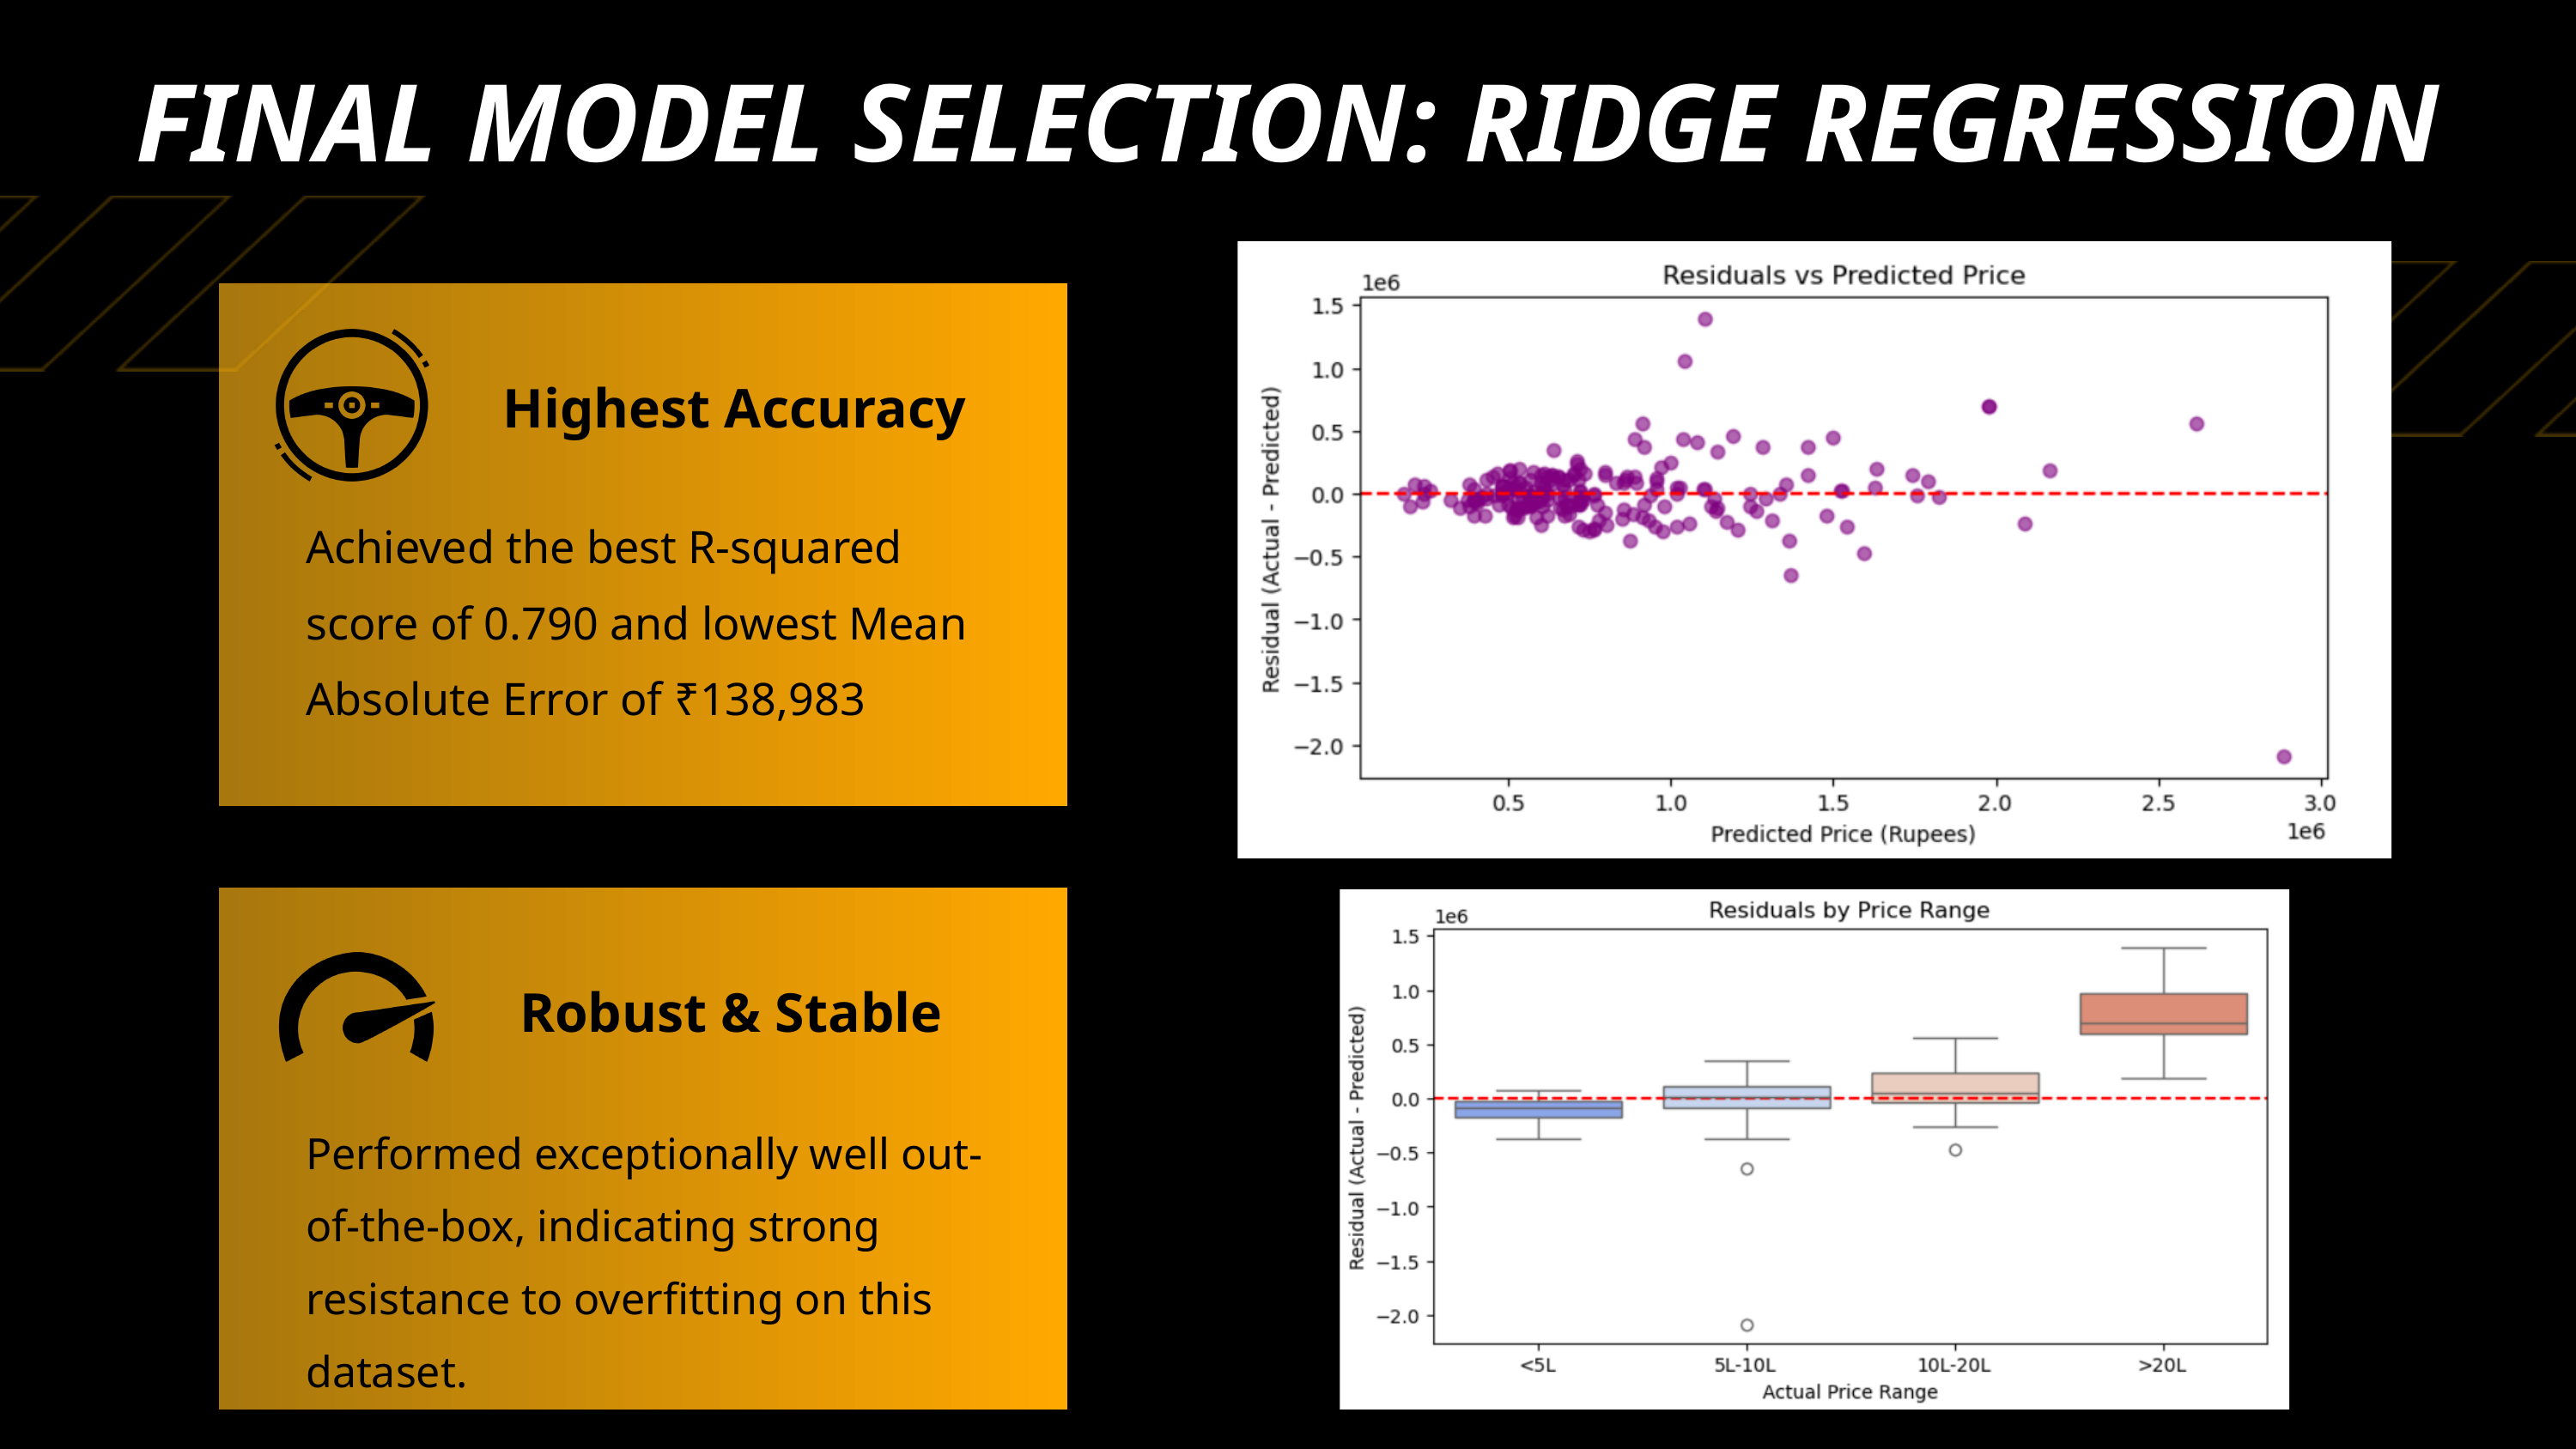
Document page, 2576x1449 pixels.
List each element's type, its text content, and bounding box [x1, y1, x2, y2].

text_box FINAL MODEL SELECTION: RIDGE REGRESSION [52, 65, 2524, 185]
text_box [218, 283, 1068, 806]
text_box [2392, 261, 2576, 437]
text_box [218, 887, 1068, 1410]
text_box [0, 196, 428, 372]
text_box [1340, 889, 2290, 1410]
text_box [1237, 241, 2392, 858]
